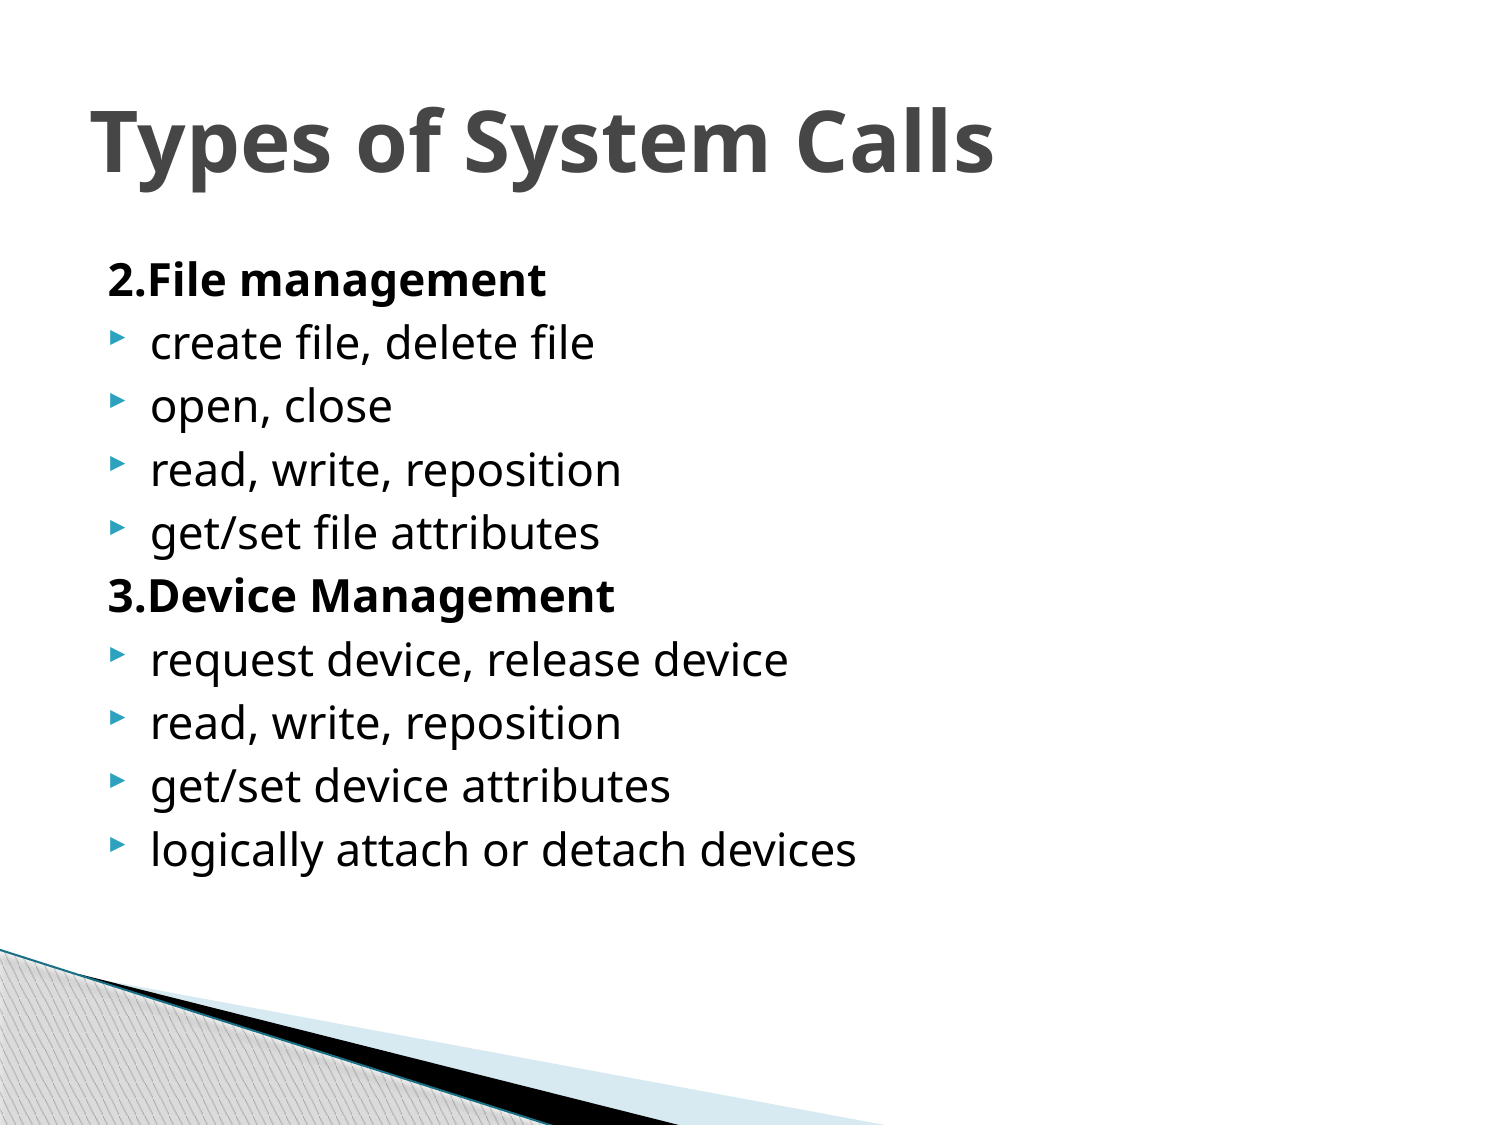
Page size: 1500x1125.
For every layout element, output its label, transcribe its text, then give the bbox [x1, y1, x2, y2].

list 2.File management create file, delete file open, close read, write, reposition get/set file attributes 3.Device Management request device, release device read, write, reposition get/set device attributes logically attach or detach devices [75, 243, 1425, 986]
title Types of System Calls [75, 45, 1425, 233]
